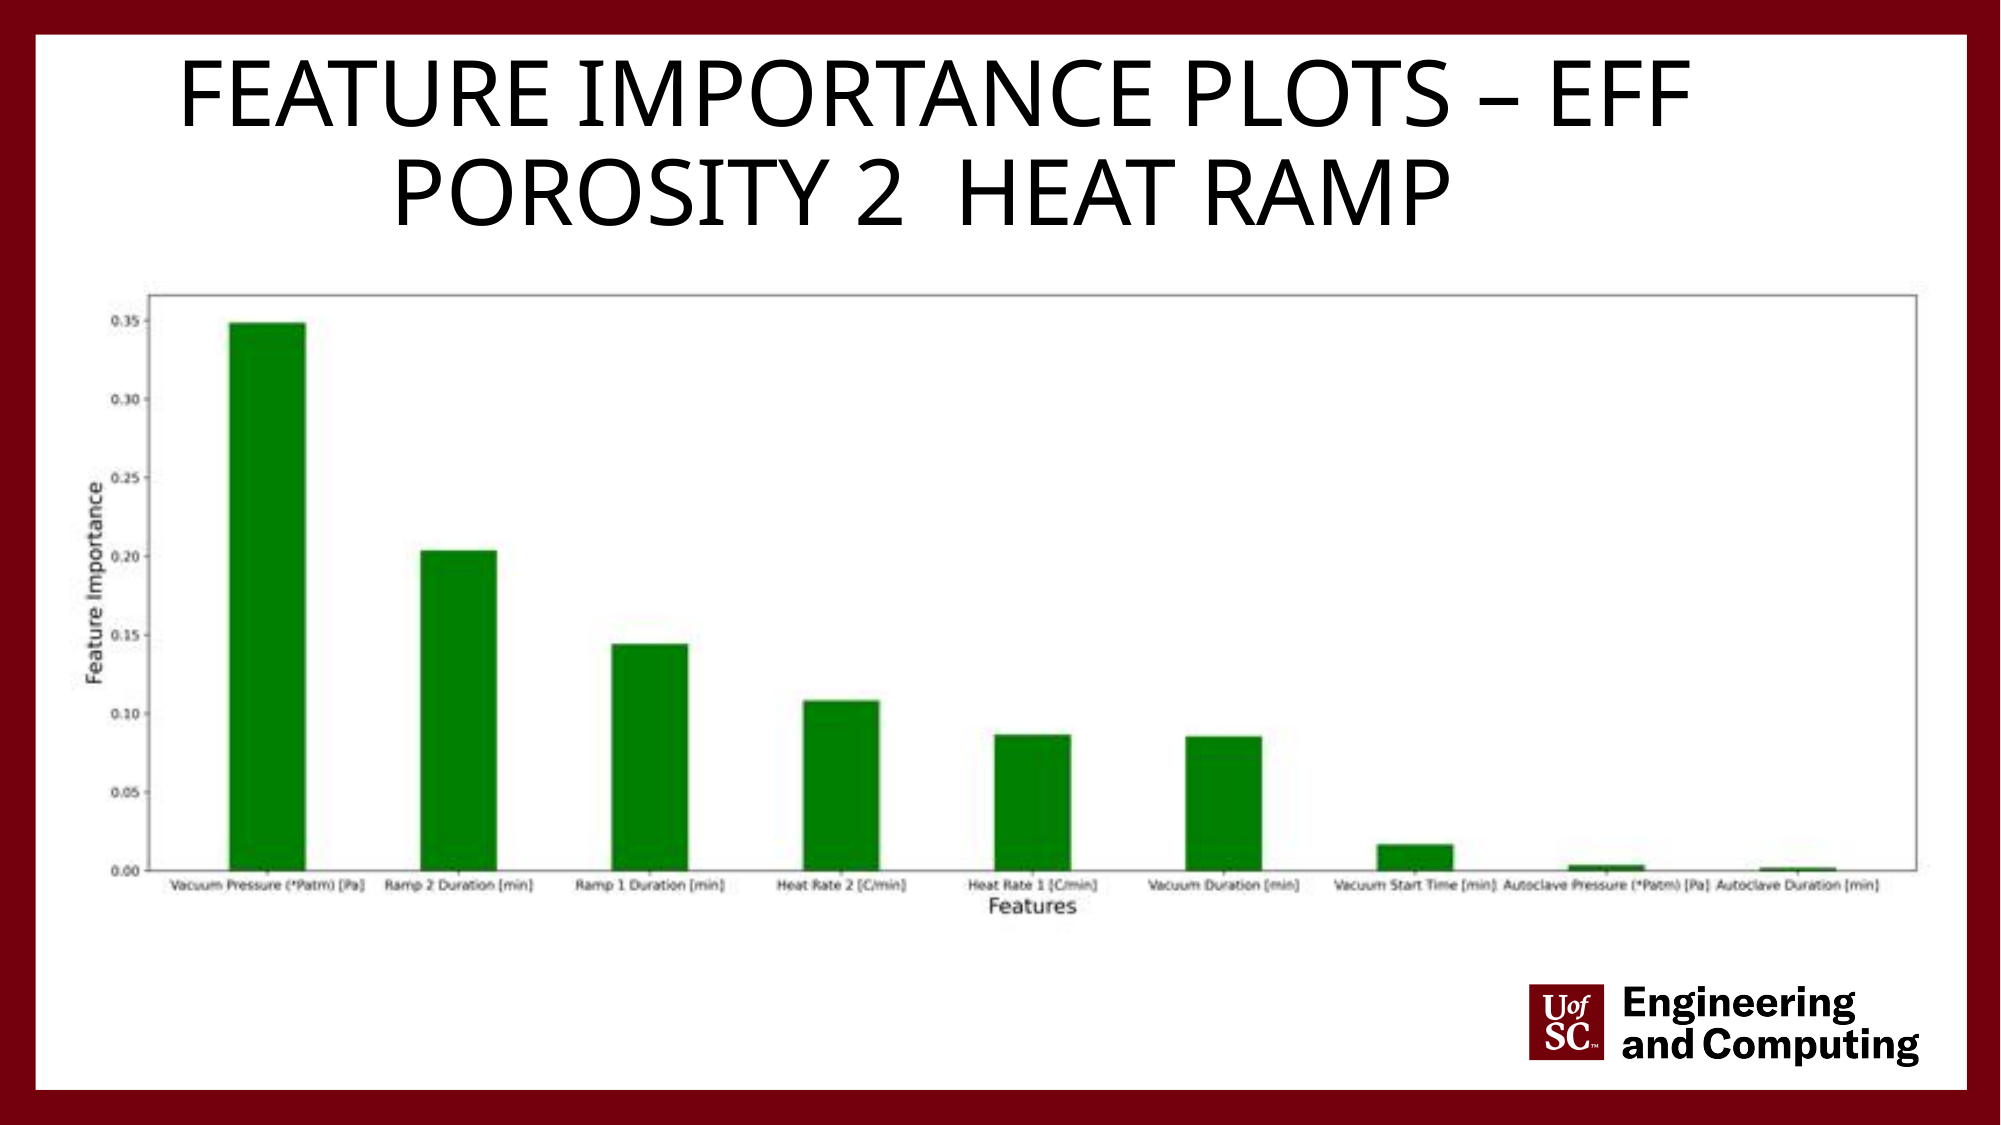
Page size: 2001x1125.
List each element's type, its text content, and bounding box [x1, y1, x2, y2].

title Feature Importance plots – Eff Porosity 2 Heat Ramp [32, 39, 1837, 258]
picture [0, 0, 2001, 1125]
